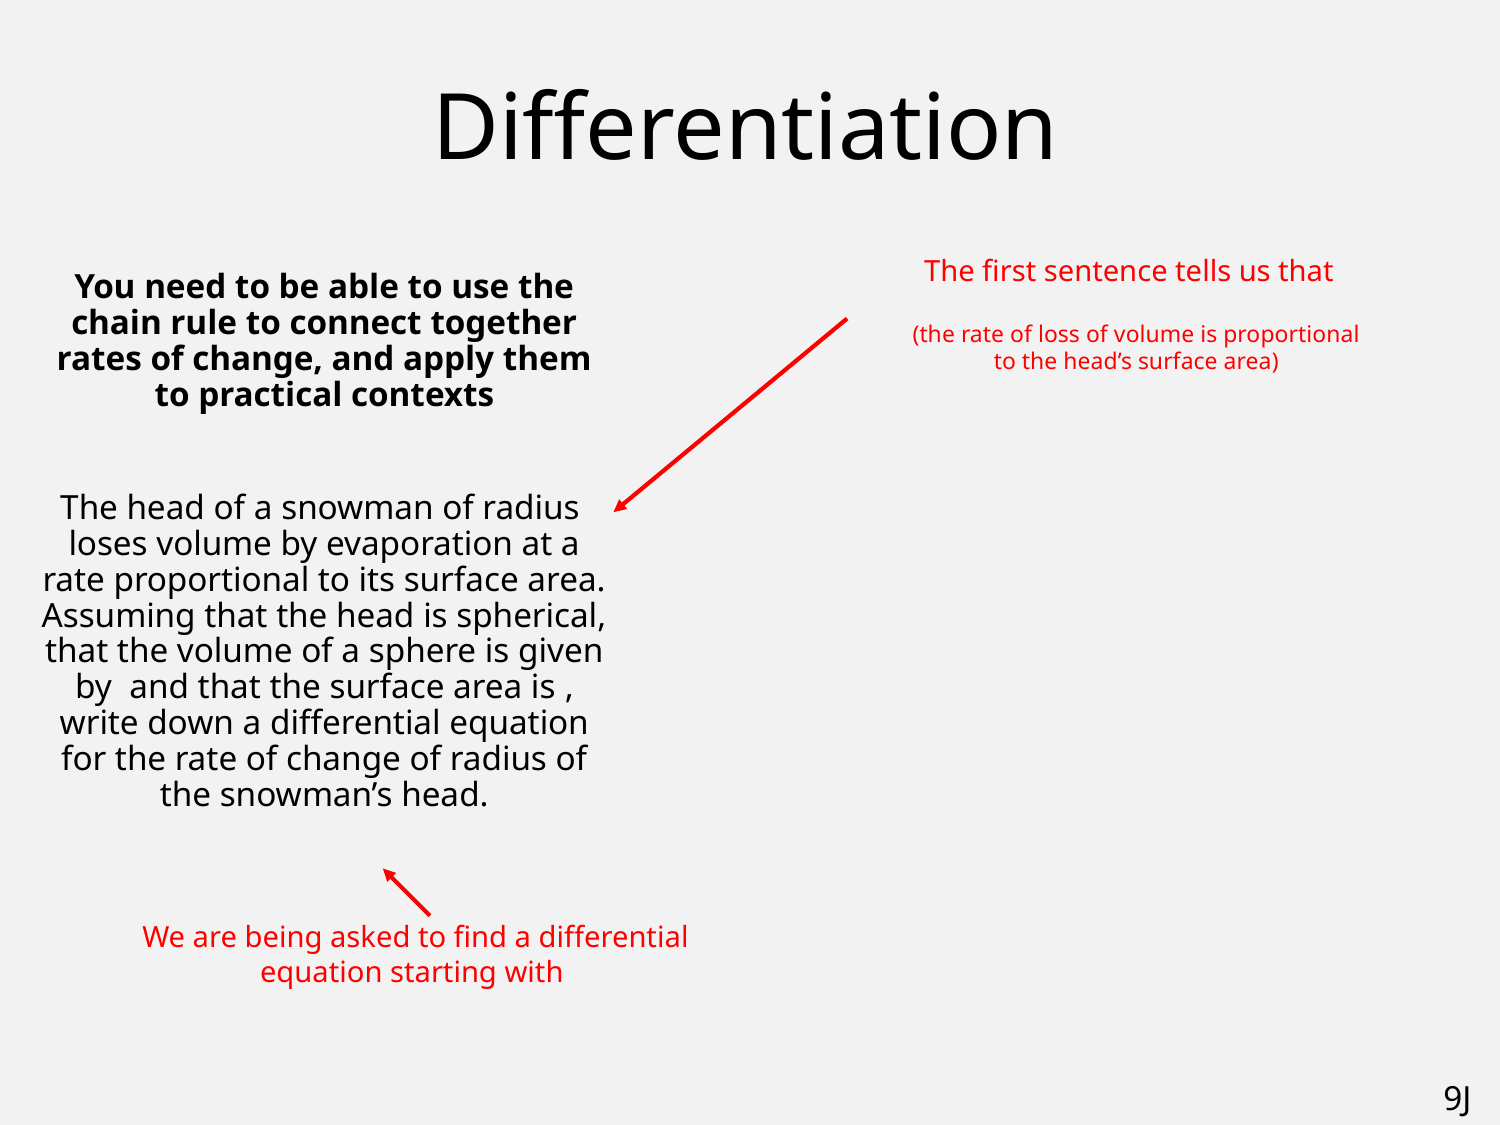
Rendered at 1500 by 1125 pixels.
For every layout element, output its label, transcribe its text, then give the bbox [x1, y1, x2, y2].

title Differentiation [98, 21, 1393, 239]
text_box (the rate of loss of volume is proportional to the head’s surface area) [889, 312, 1383, 382]
text_box 9J [1428, 1069, 1500, 1125]
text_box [382, 868, 430, 916]
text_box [613, 318, 848, 513]
